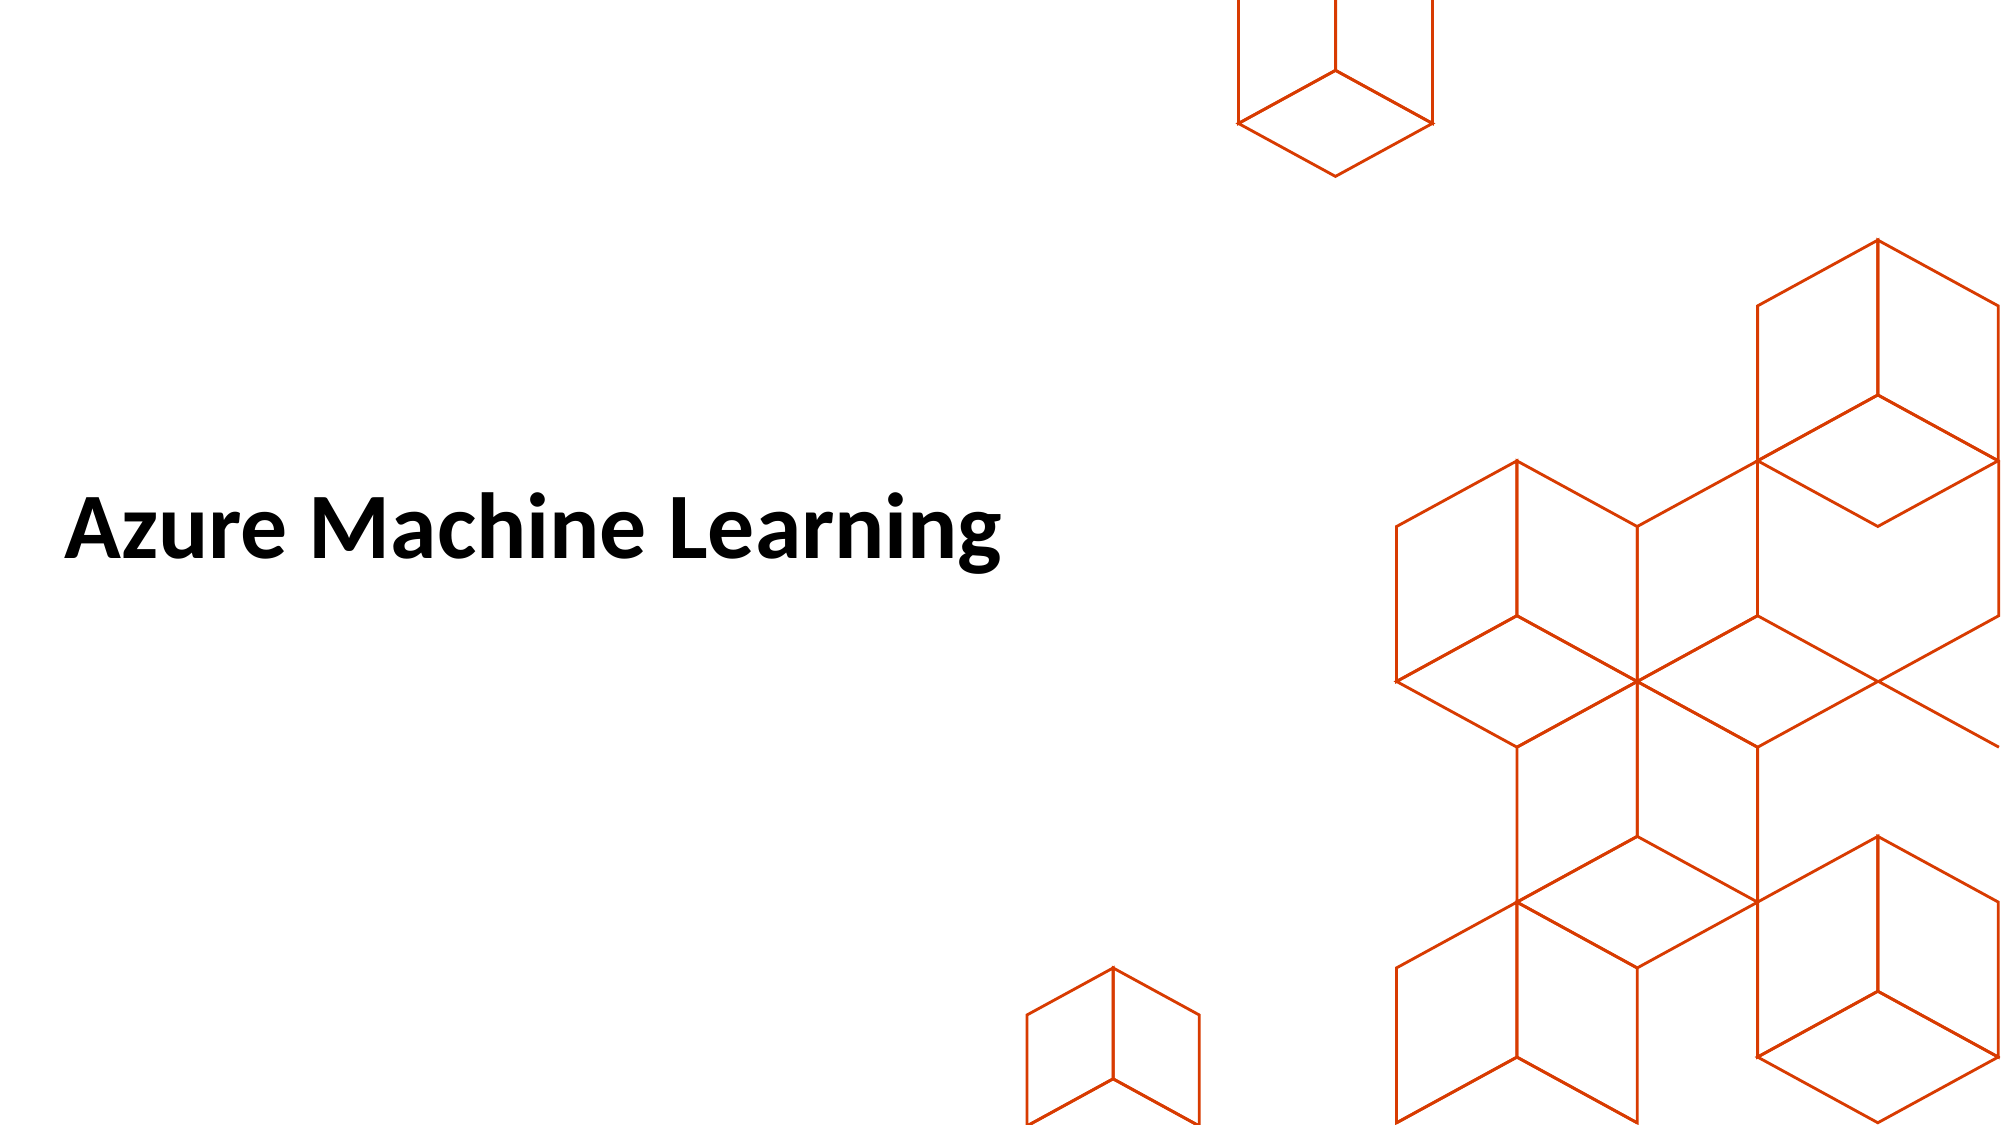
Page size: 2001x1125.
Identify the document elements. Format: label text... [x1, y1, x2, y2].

title Azure Machine Learning [64, 472, 1110, 580]
